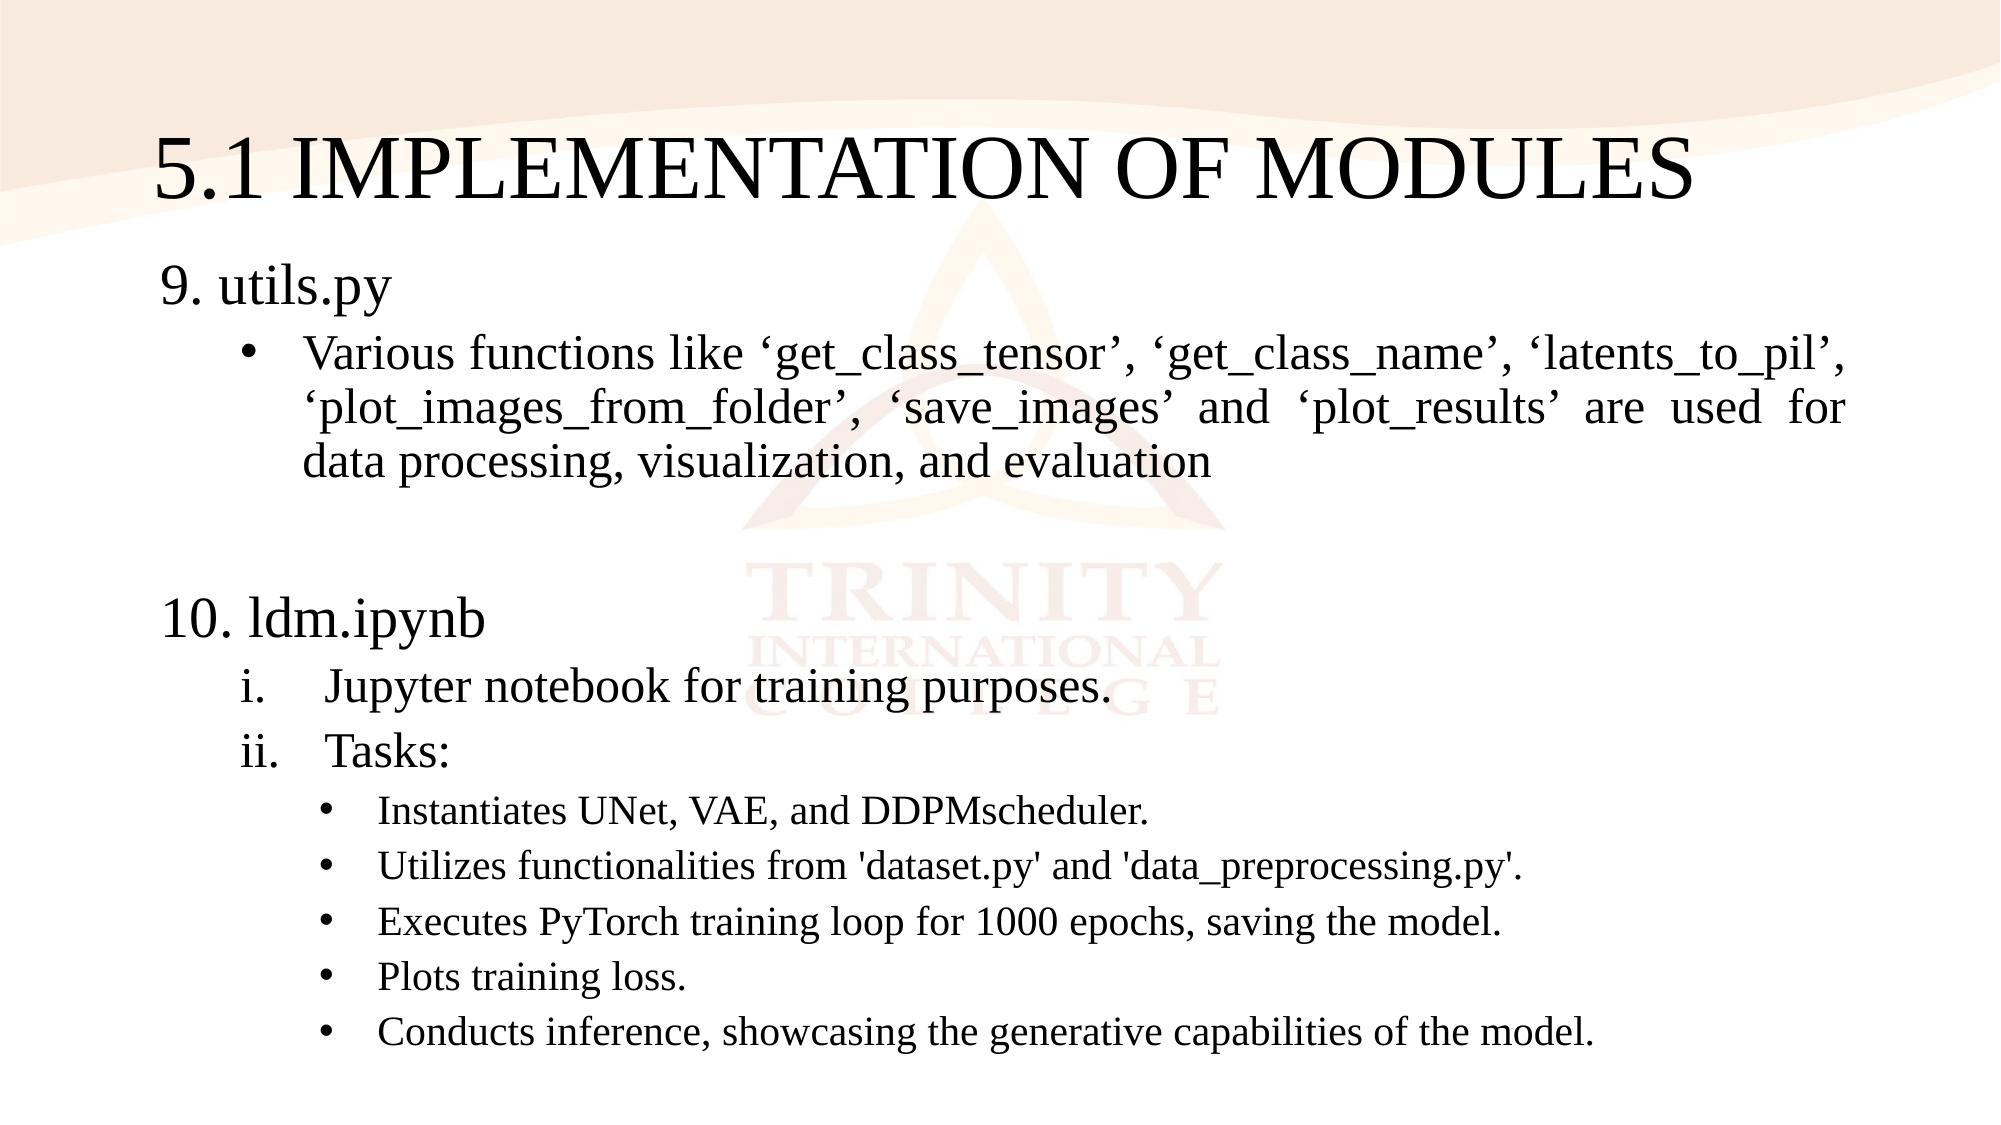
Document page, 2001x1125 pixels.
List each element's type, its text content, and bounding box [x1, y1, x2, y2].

title 5.1 IMPLEMENTATION OF MODULES [137, 59, 1863, 168]
list 9. utils.py Various functions like ‘get_class_tensor’, ‘get_class_name’, ‘latents_to_pil’, ‘plot_images_from_folder’, ‘save_images’ and ‘plot_results’ are used for data processing, visualization, and evaluation 10. ldm.ipynb Jupyter notebook for training purposes. Tasks: Instantiates UNet, VAE, and DDPMscheduler. Utilizes functionalities from 'dataset.py' and 'data_preprocessing.py'. Executes PyTorch training loop for 1000 epochs, saving the model. Plots training loss. Conducts inference, showcasing the generative capabilities of the model. [137, 168, 1863, 1101]
